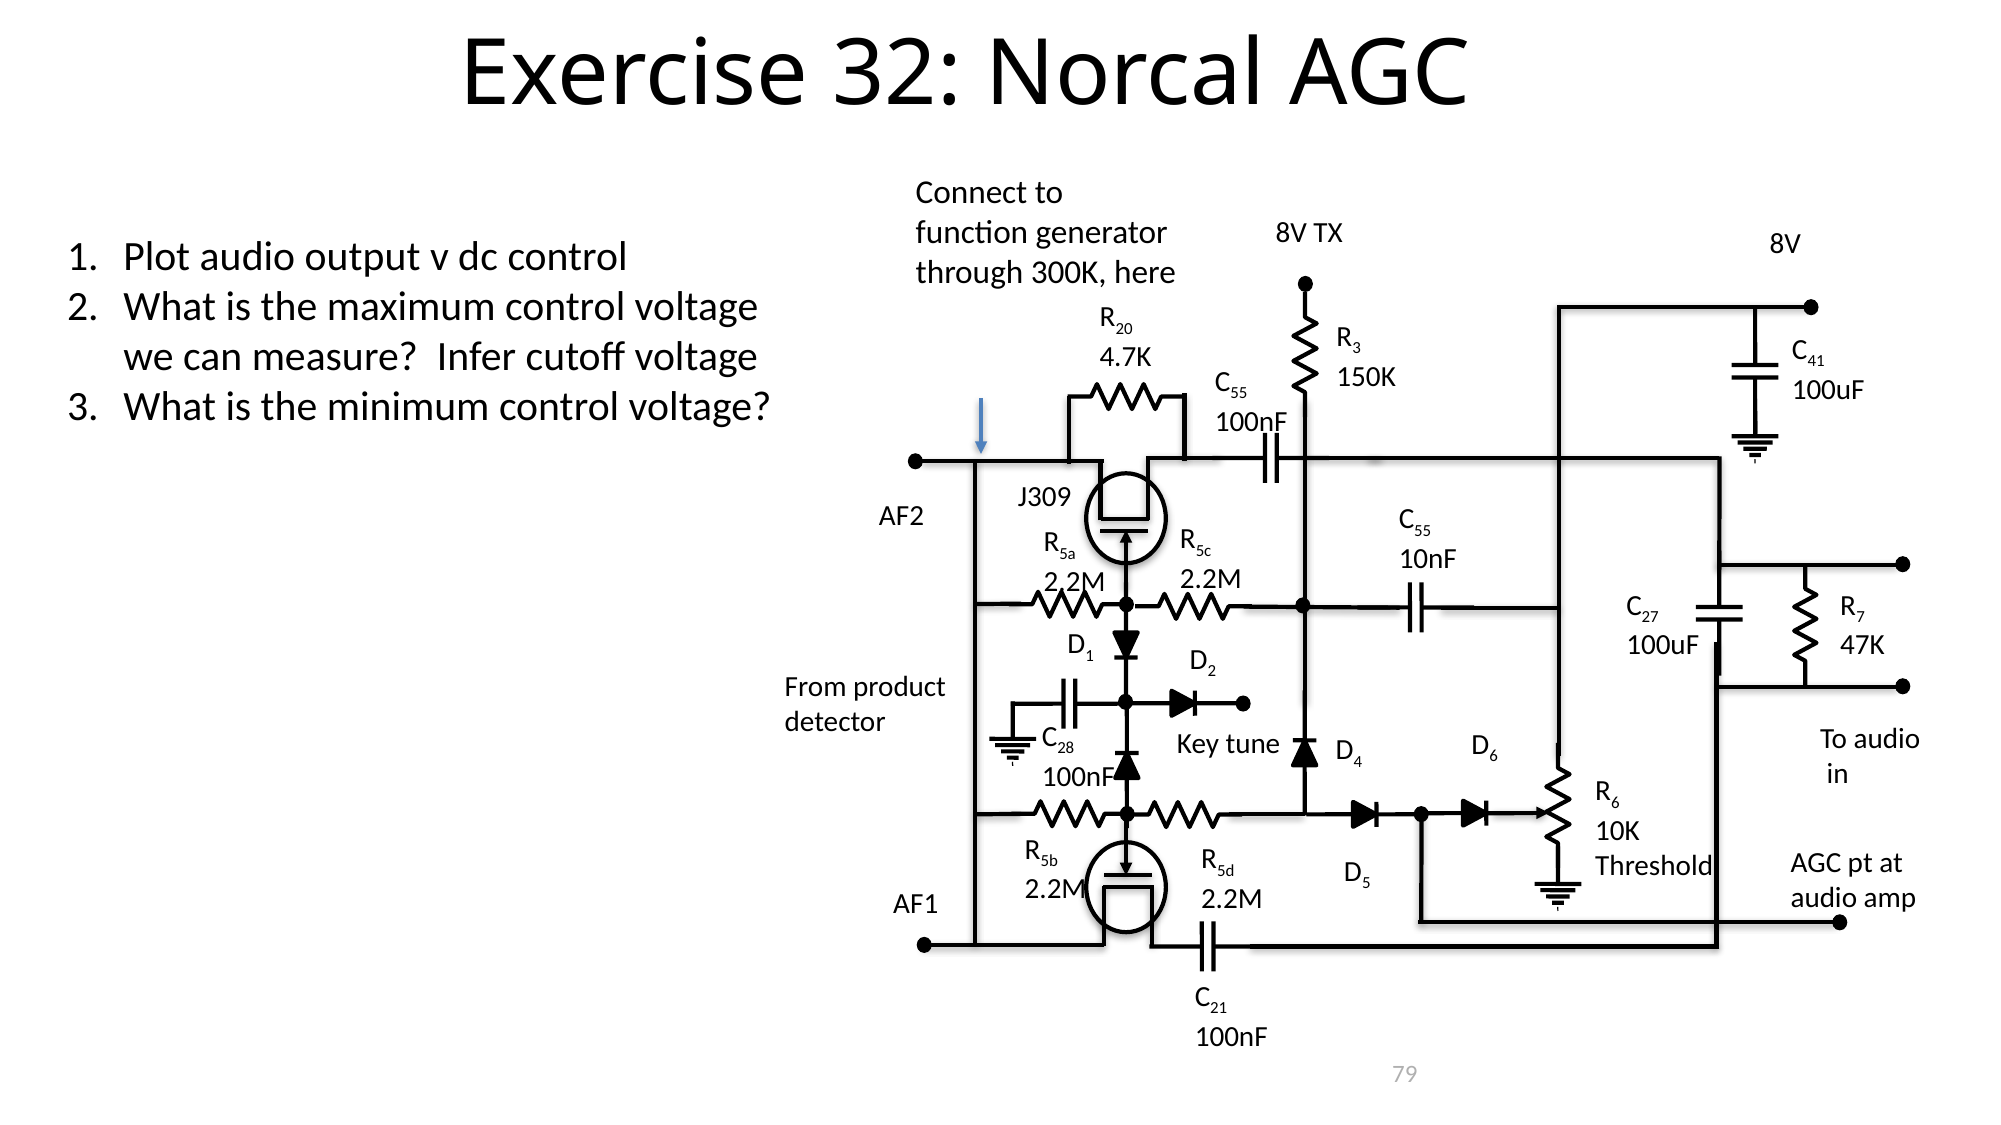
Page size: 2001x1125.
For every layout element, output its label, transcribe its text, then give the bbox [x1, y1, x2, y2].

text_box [777, 162, 1966, 1056]
slide_number 79 [1074, 1056, 1425, 1125]
text_box Exercise 32: Norcal AGC [15, 13, 1917, 124]
